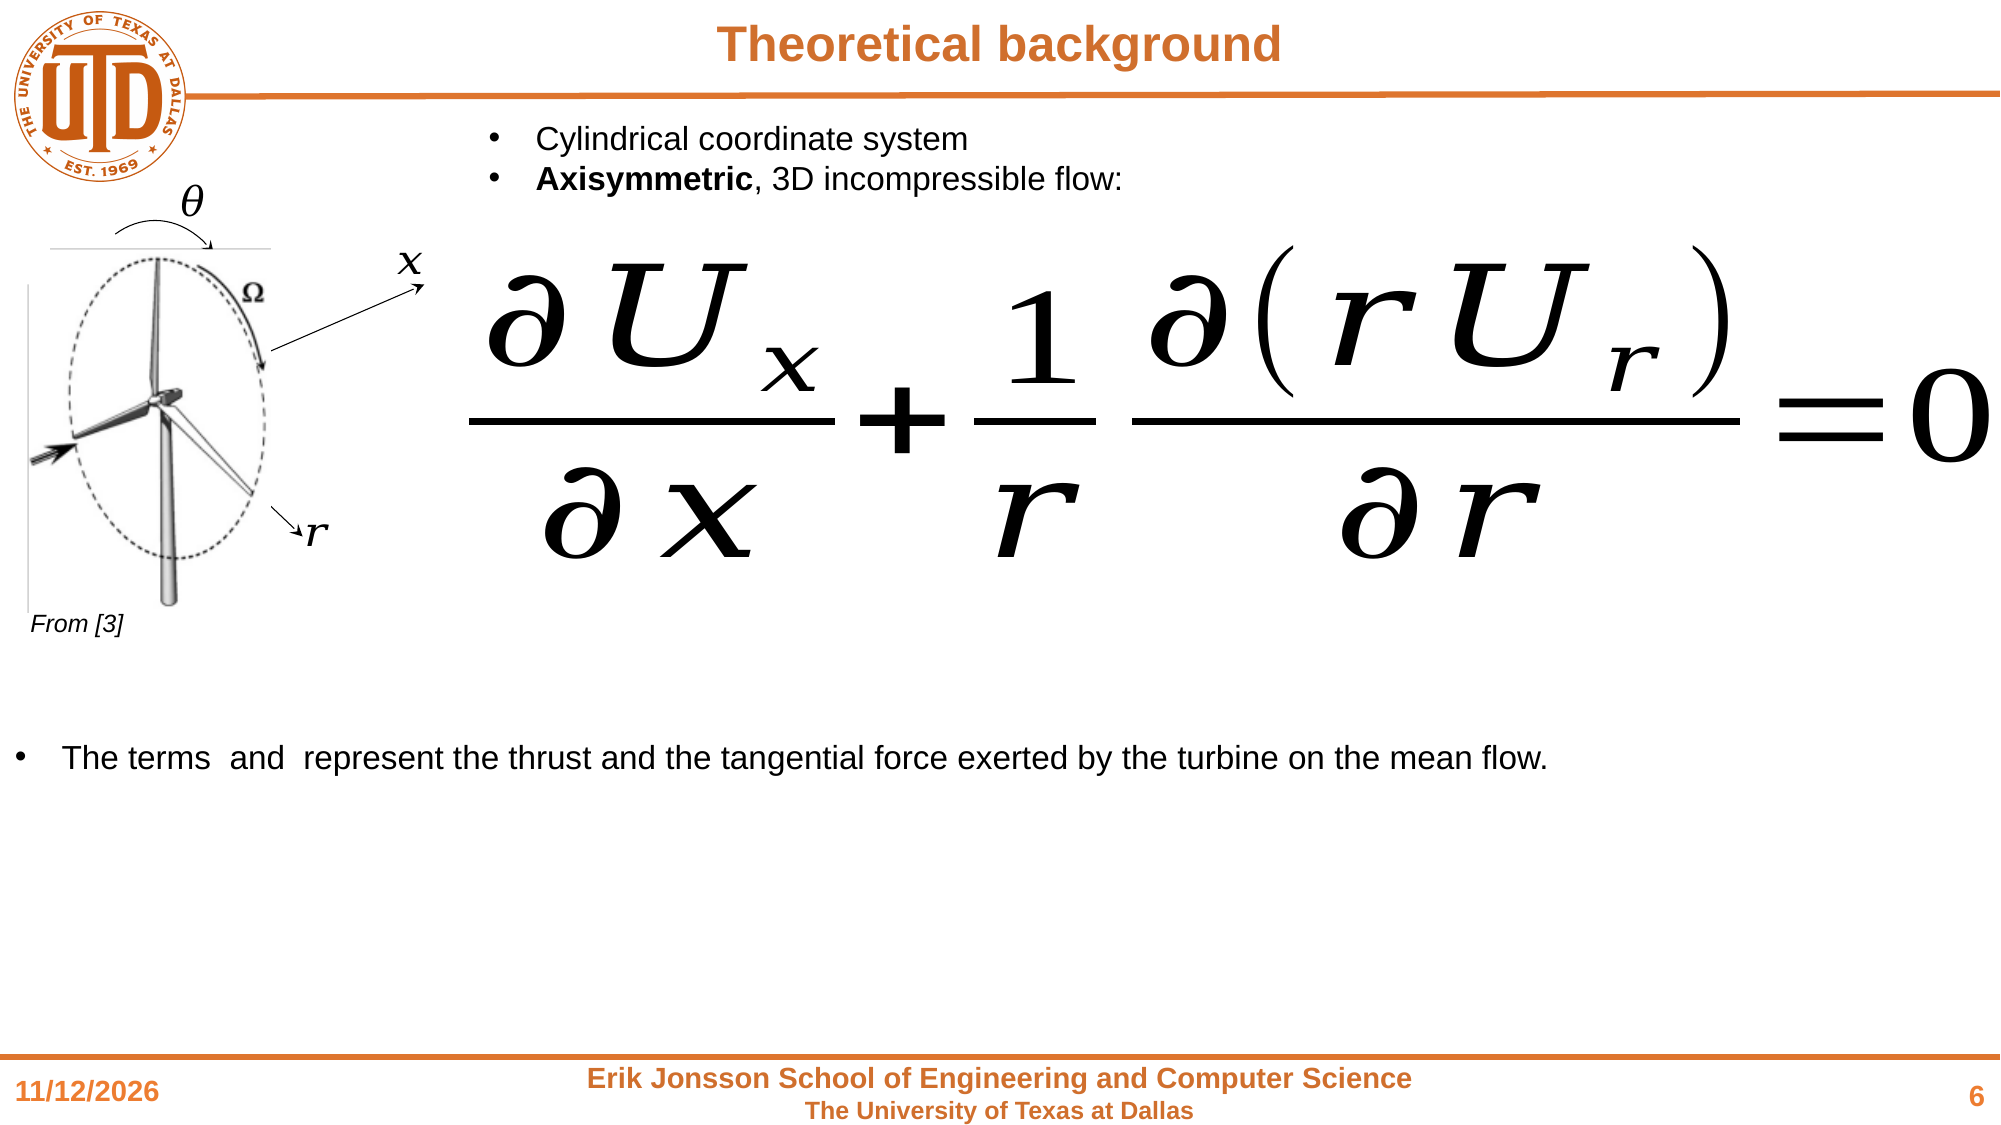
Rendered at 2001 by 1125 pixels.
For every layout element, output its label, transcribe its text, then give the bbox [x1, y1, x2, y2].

text_box Theoretical background [516, 3, 1484, 79]
slide_number 6 [1550, 1065, 2000, 1125]
text_box [114, 219, 197, 235]
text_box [271, 284, 425, 398]
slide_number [0, 1065, 450, 1125]
picture [14, 11, 186, 182]
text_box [0, 235, 271, 613]
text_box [271, 404, 303, 537]
text_box From [3] [15, 599, 312, 645]
